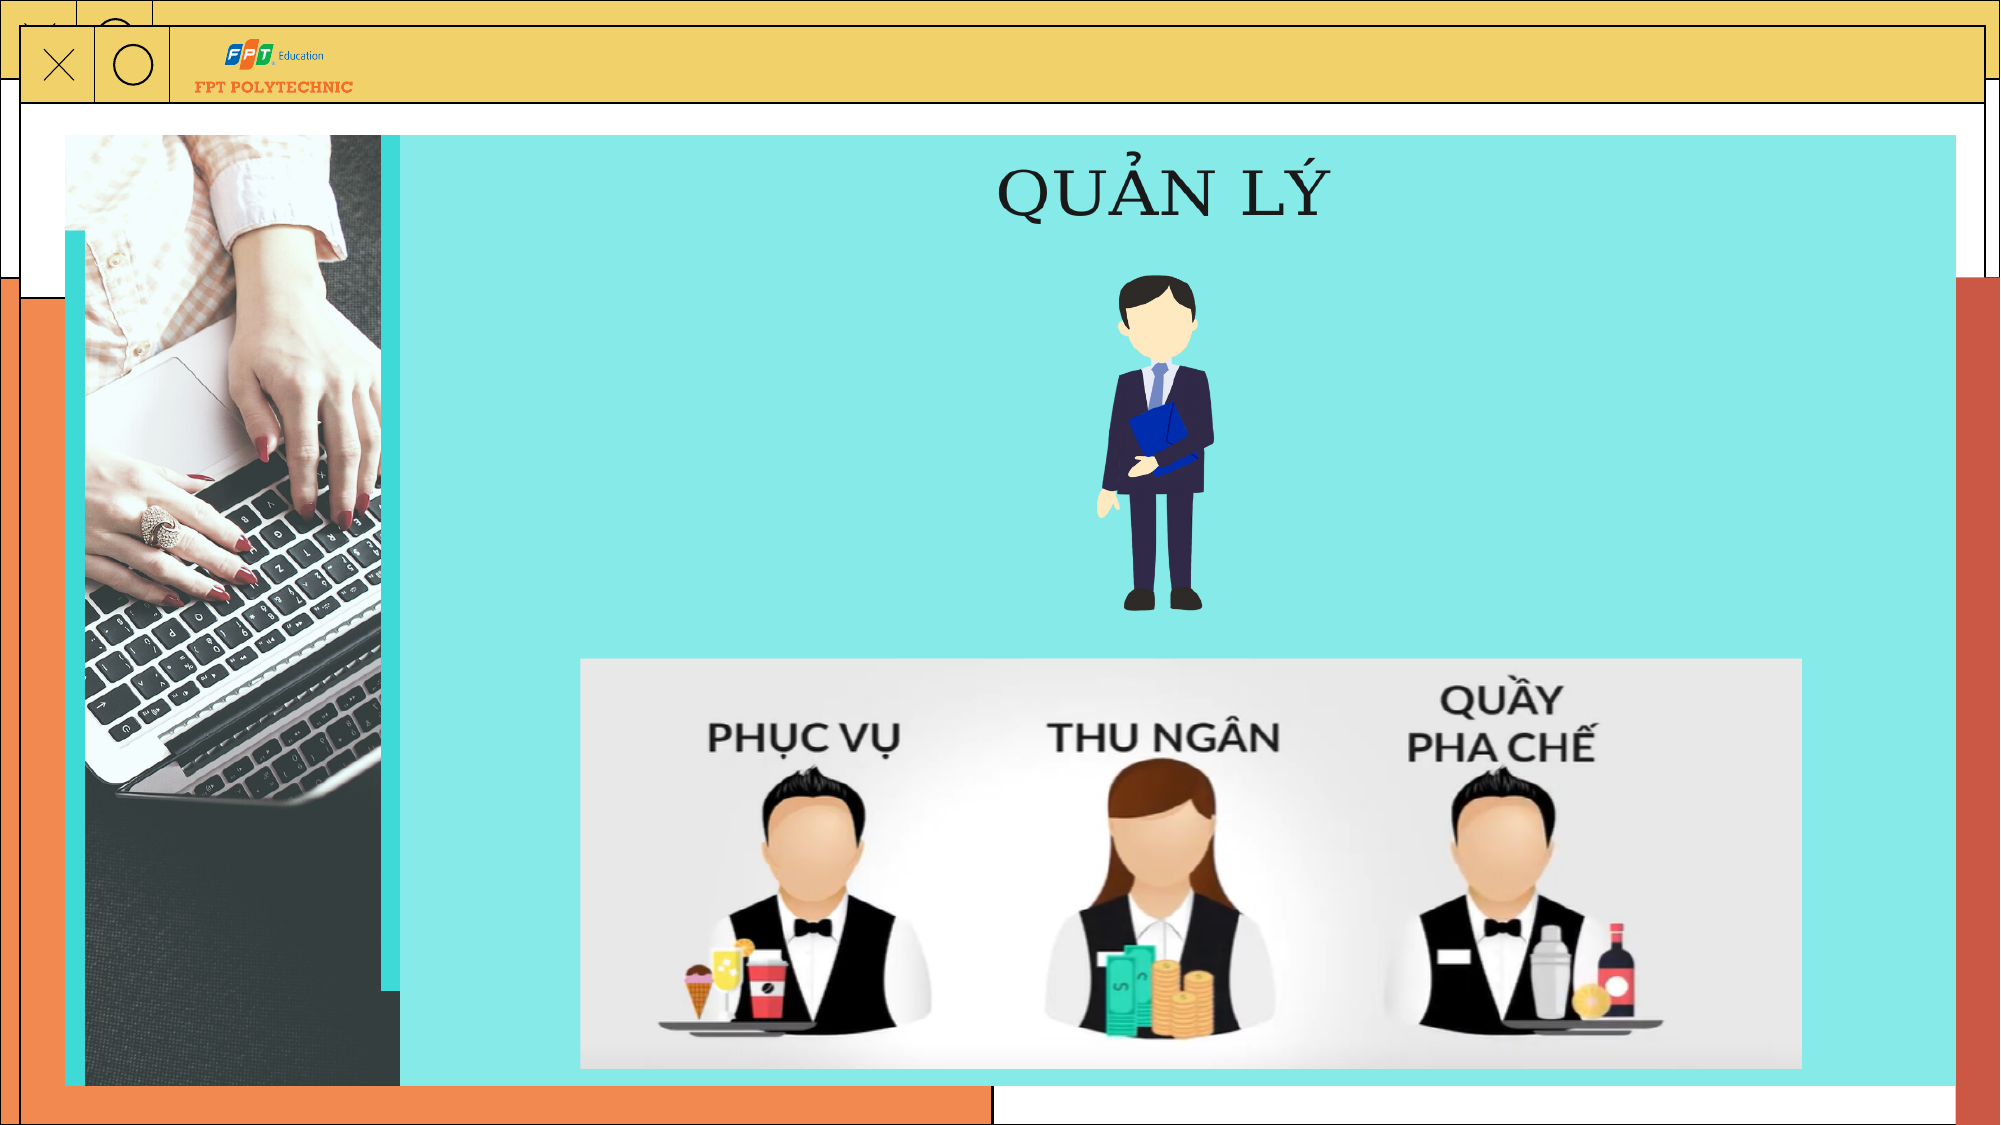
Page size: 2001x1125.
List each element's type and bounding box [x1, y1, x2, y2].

picture [195, 39, 354, 93]
text_box [19, 26, 1985, 1125]
text_box [0, 0, 2000, 1125]
picture [65, 135, 1956, 1086]
